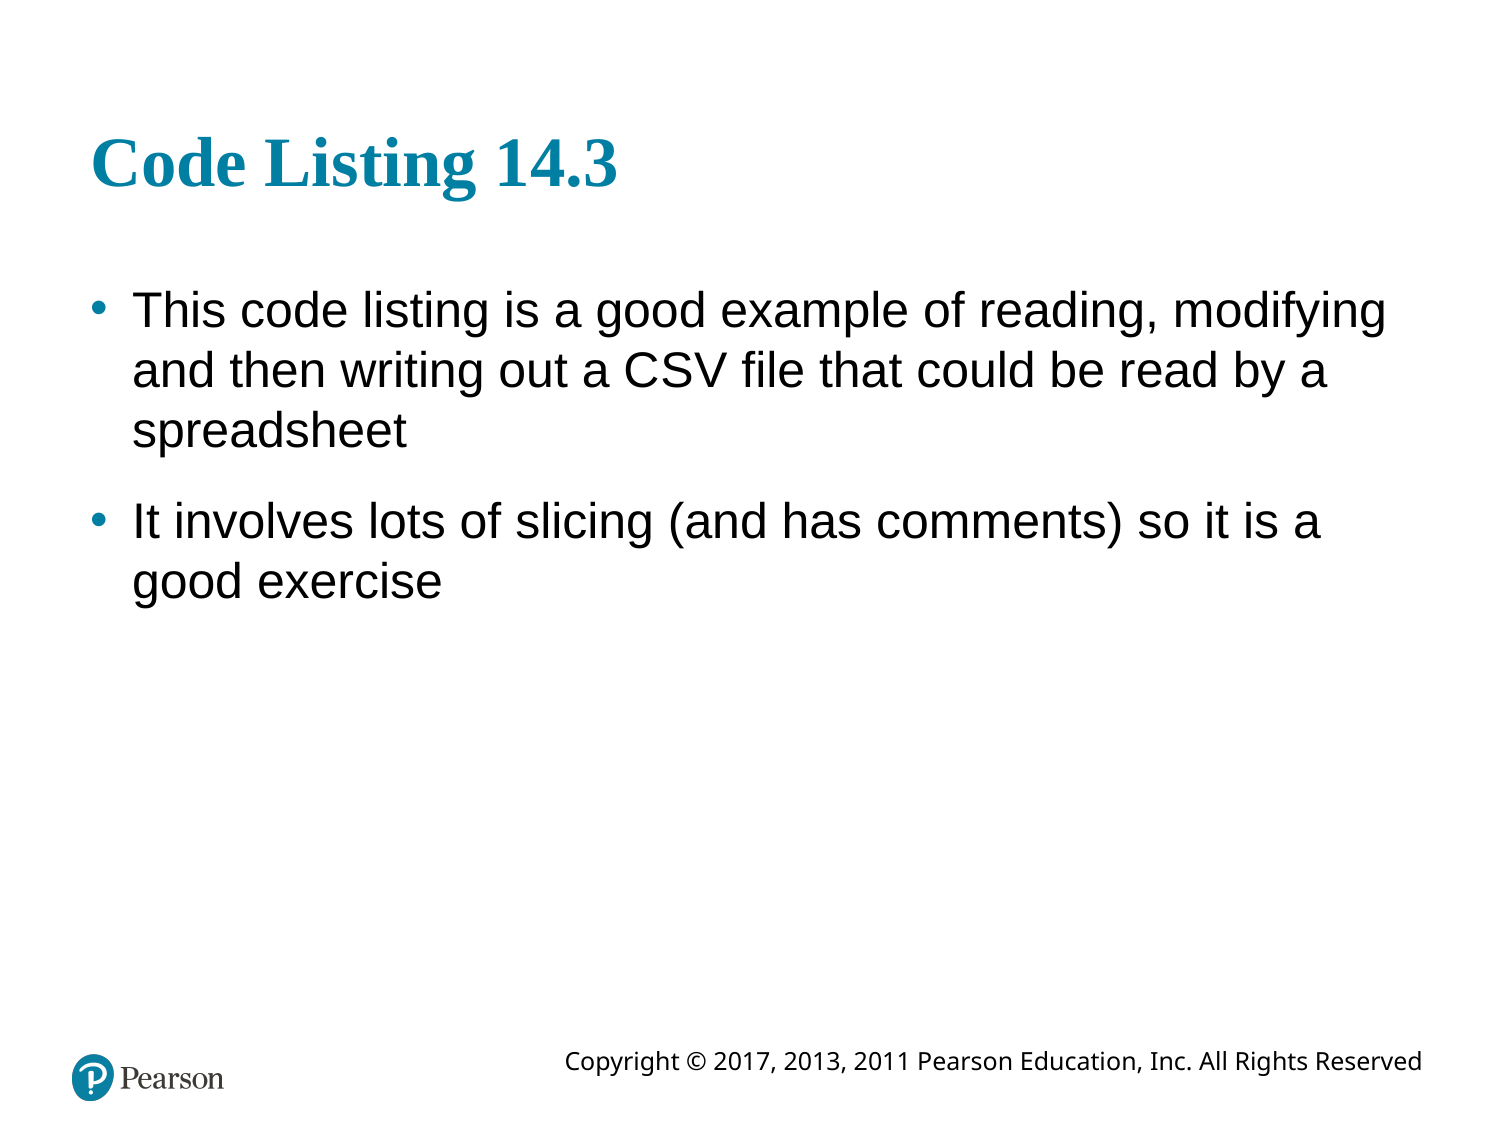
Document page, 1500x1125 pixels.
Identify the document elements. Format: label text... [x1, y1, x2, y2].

picture [72, 1087, 83, 1101]
picture [98, 1054, 224, 1101]
picture [80, 1063, 106, 1088]
picture [72, 1054, 88, 1070]
list This code listing is a good example of reading, modifying and then writing out a C S V file that could be read by a spreadsheet It involves lots of slicing (and has comments) so it is a good exercise [75, 262, 1425, 1005]
title Code Listing 14.3 [75, 35, 1425, 216]
